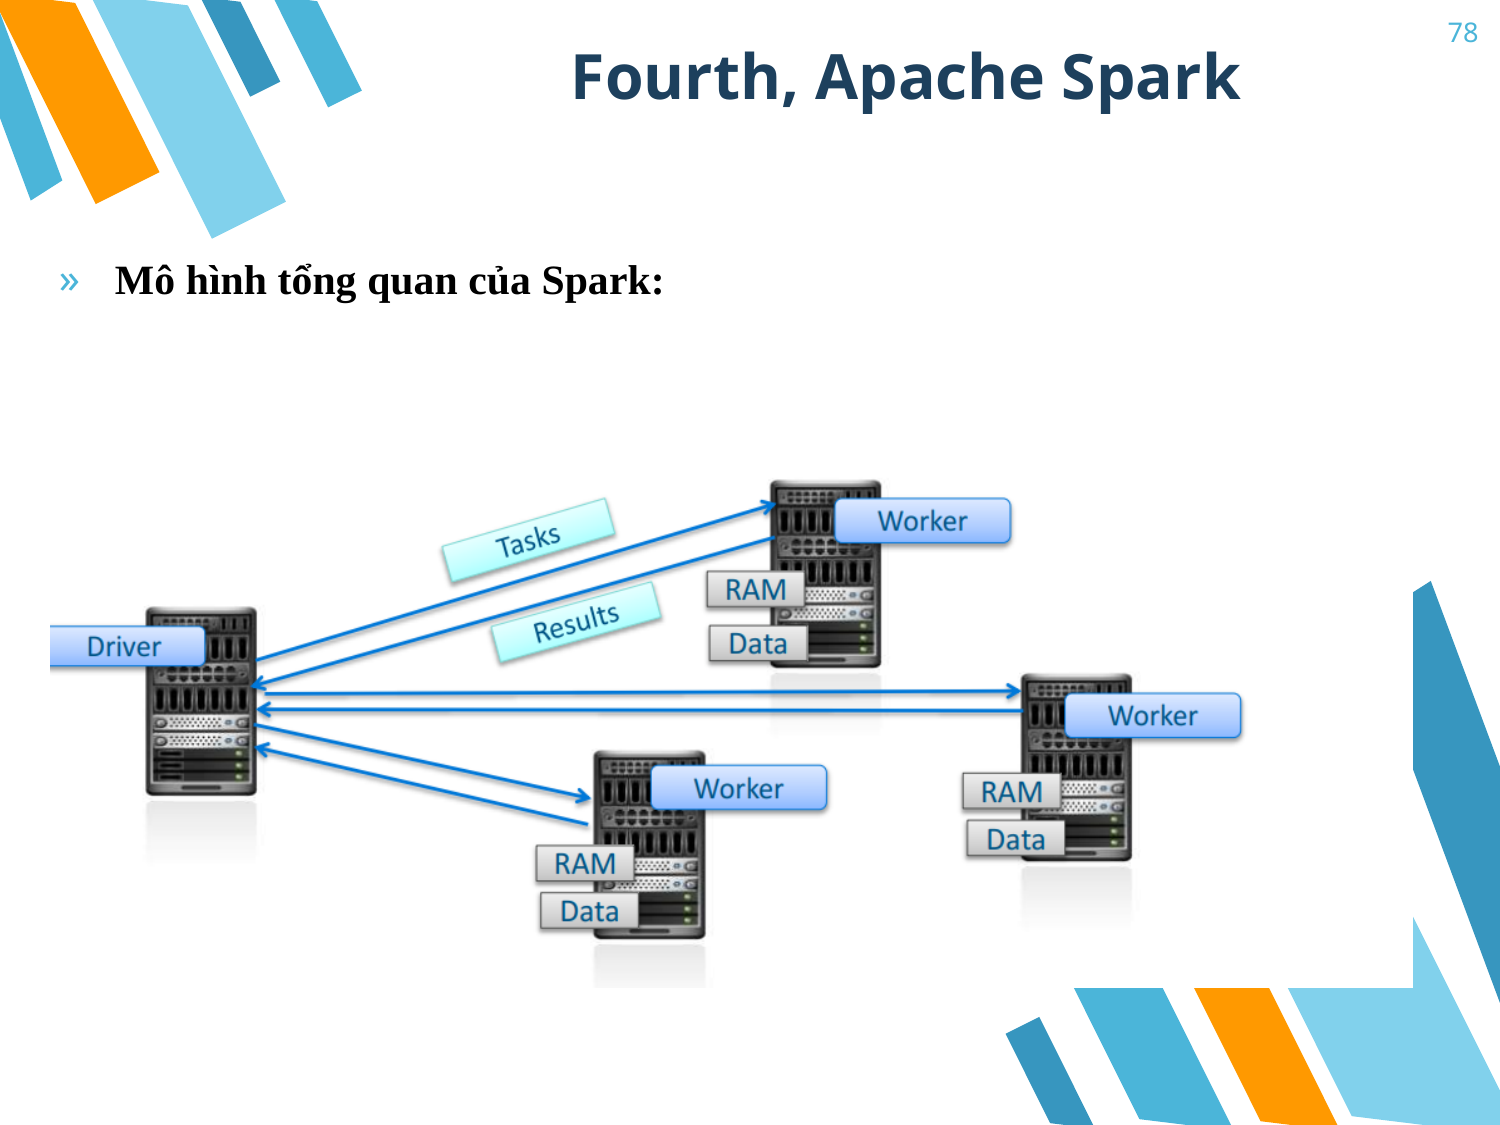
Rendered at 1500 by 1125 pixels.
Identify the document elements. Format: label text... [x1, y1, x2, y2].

list Mô hình tổng quan của Spark: [24, 237, 1413, 1063]
slide_number 78 [1403, 0, 1494, 87]
picture [49, 436, 1413, 988]
title Fourth, Apache Spark [362, 0, 1450, 149]
